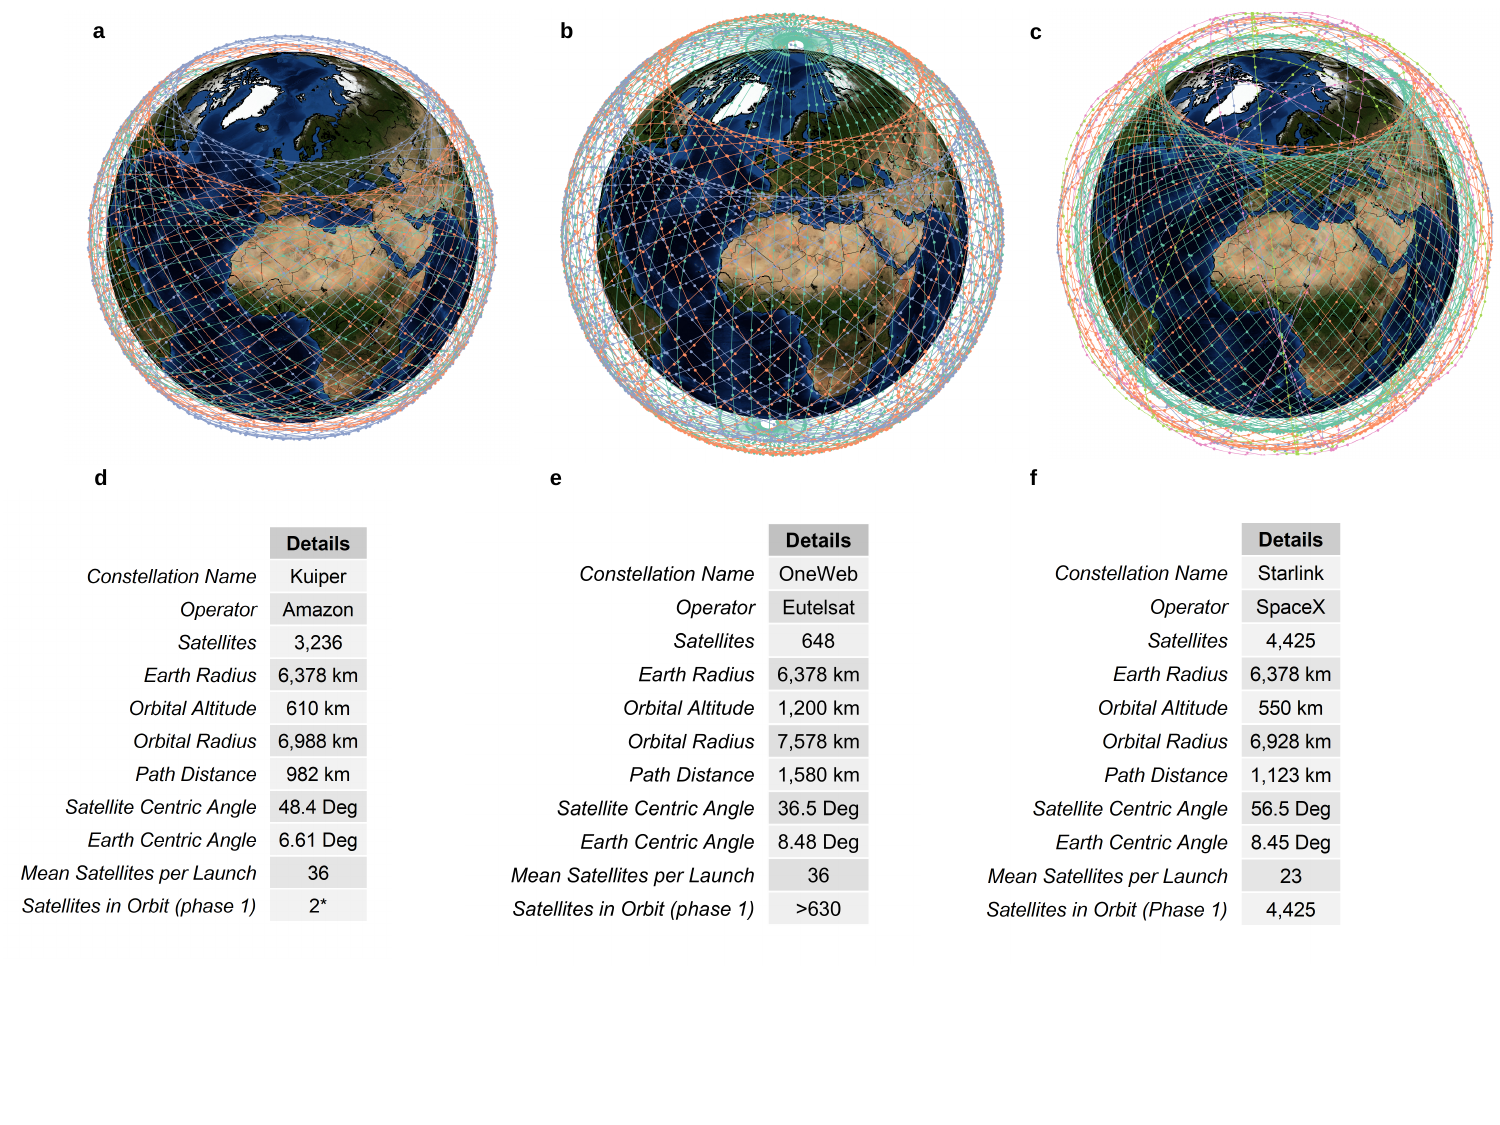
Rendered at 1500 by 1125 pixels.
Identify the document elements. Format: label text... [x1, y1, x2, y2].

text_box d [79, 465, 125, 489]
picture [3, 489, 392, 959]
text_box e [535, 465, 580, 482]
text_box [64, 8, 1500, 465]
picture [465, 482, 921, 966]
text_box f [1015, 465, 1060, 484]
picture [962, 484, 1363, 964]
